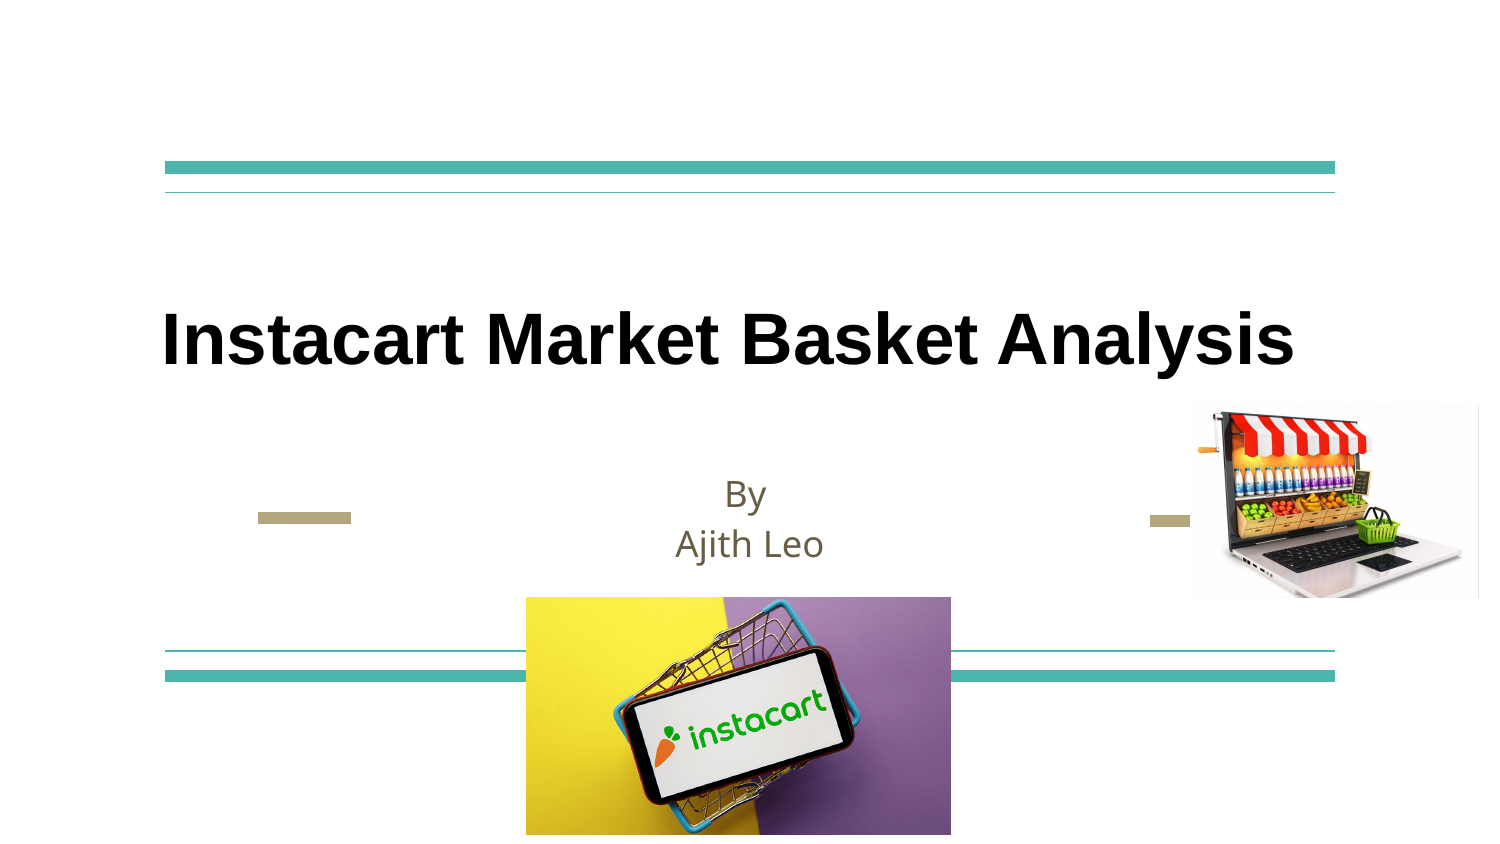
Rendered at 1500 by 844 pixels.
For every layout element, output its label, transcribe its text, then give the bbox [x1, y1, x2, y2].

picture [1190, 405, 1479, 598]
subtitle By Ajith Leo [350, 453, 1150, 584]
title Instacart Market Basket Analysis [146, 227, 1318, 396]
picture [526, 597, 951, 836]
